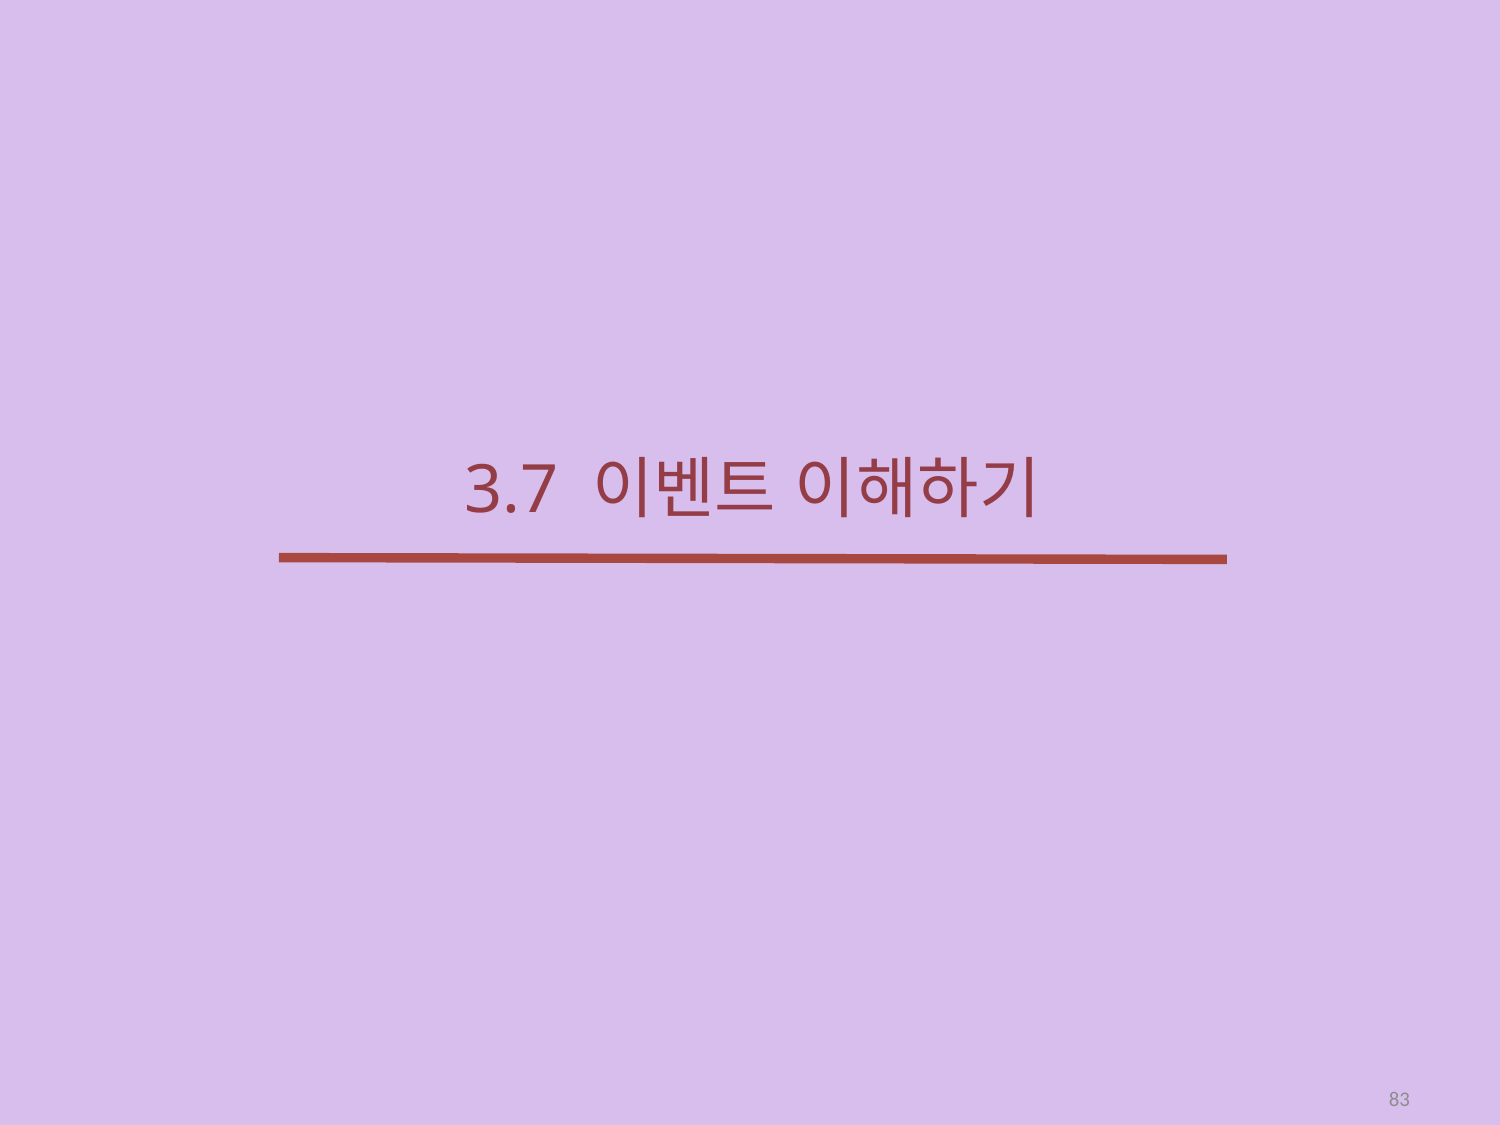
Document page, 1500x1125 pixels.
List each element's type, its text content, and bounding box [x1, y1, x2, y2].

title 3.7 이벤트 이해하기 [90, 401, 1416, 534]
slide_number 83 [1074, 1074, 1425, 1123]
